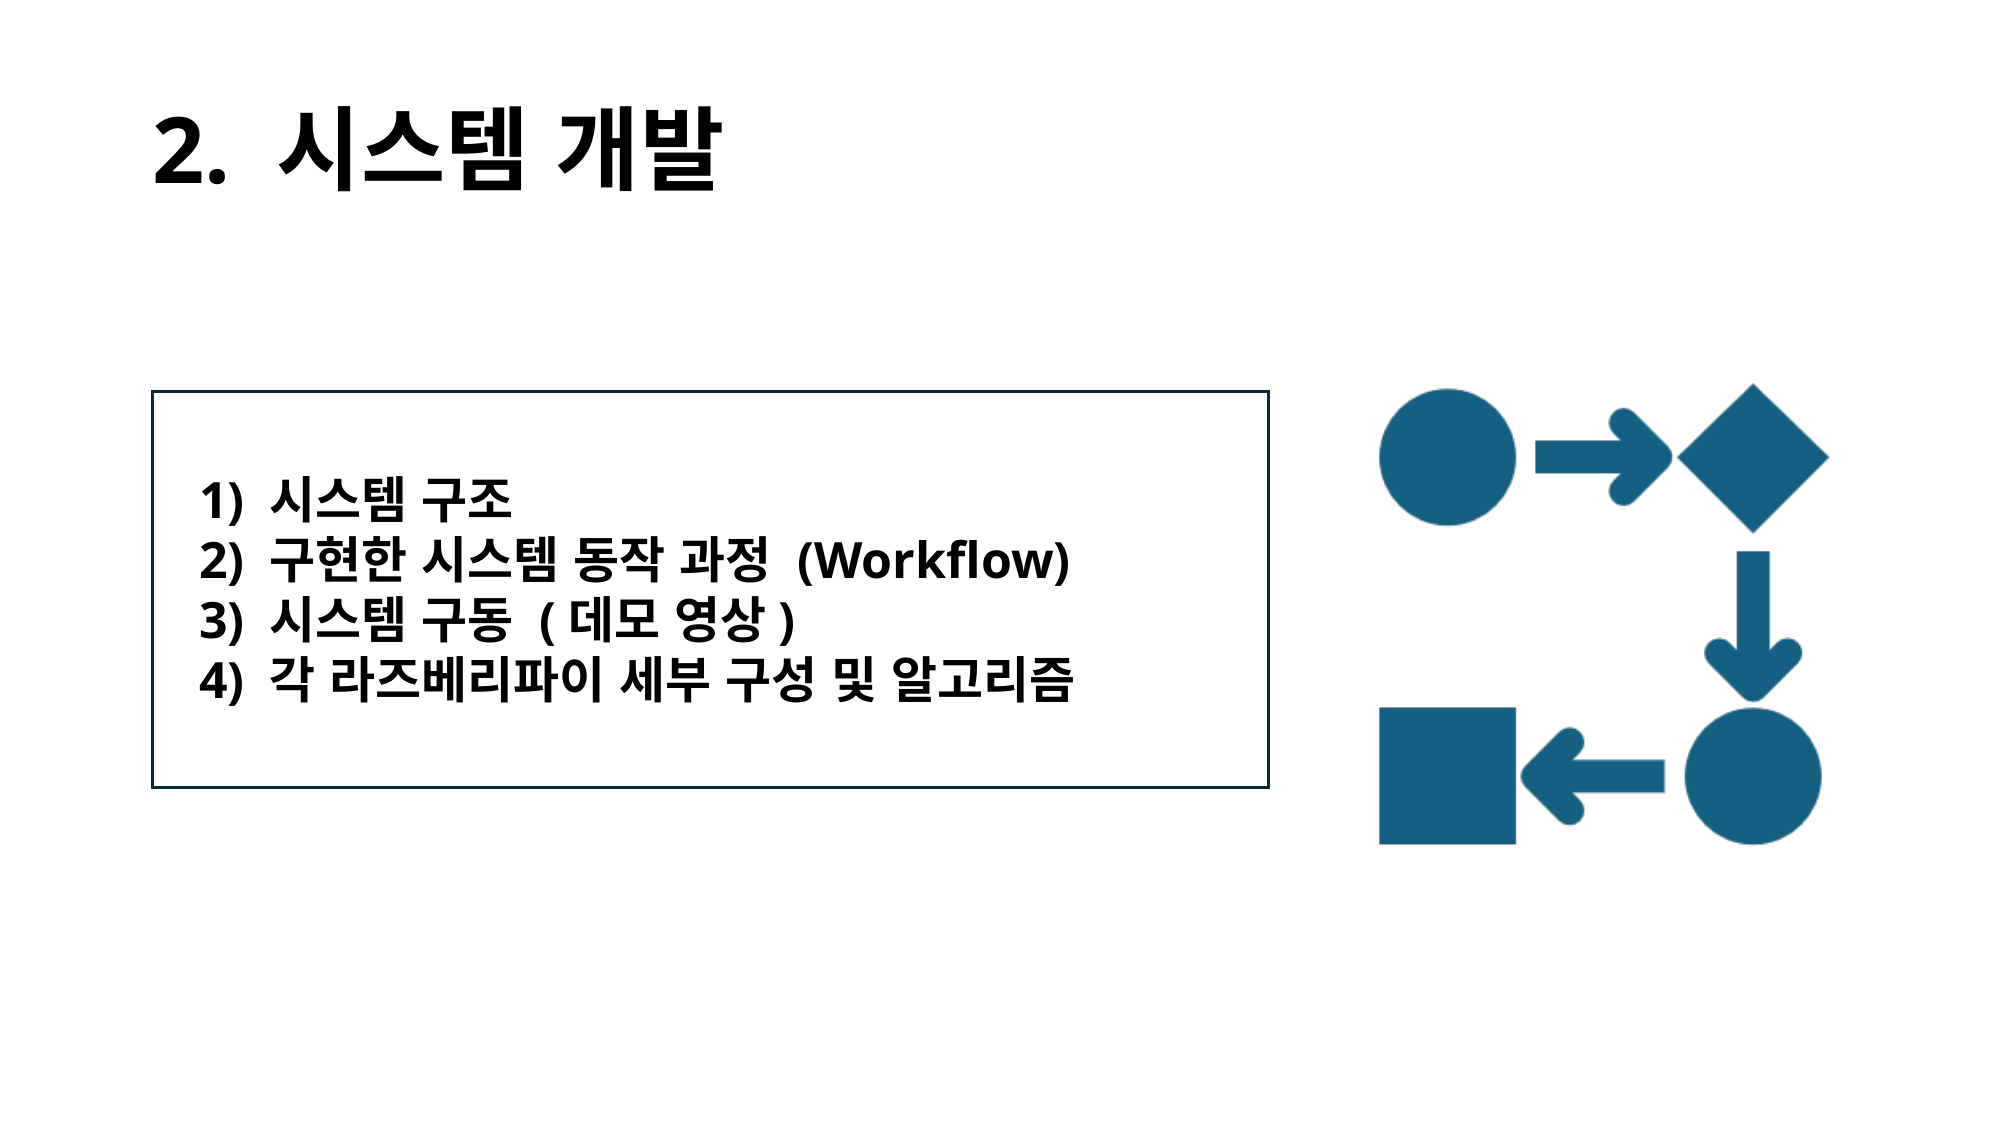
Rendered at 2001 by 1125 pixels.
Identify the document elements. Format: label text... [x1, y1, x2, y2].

text_box 1) 시스템 구조 2) 구현한 시스템 동작 과정 (Workflow) 3) 시스템 구동 (데모 영상) 4) 각 라즈베리파이 세부 구성 및 알고리즘 [184, 460, 1236, 716]
title 2. 시스템 개발 [137, 38, 1863, 256]
text_box [1291, 300, 1917, 927]
text_box [151, 390, 1270, 789]
